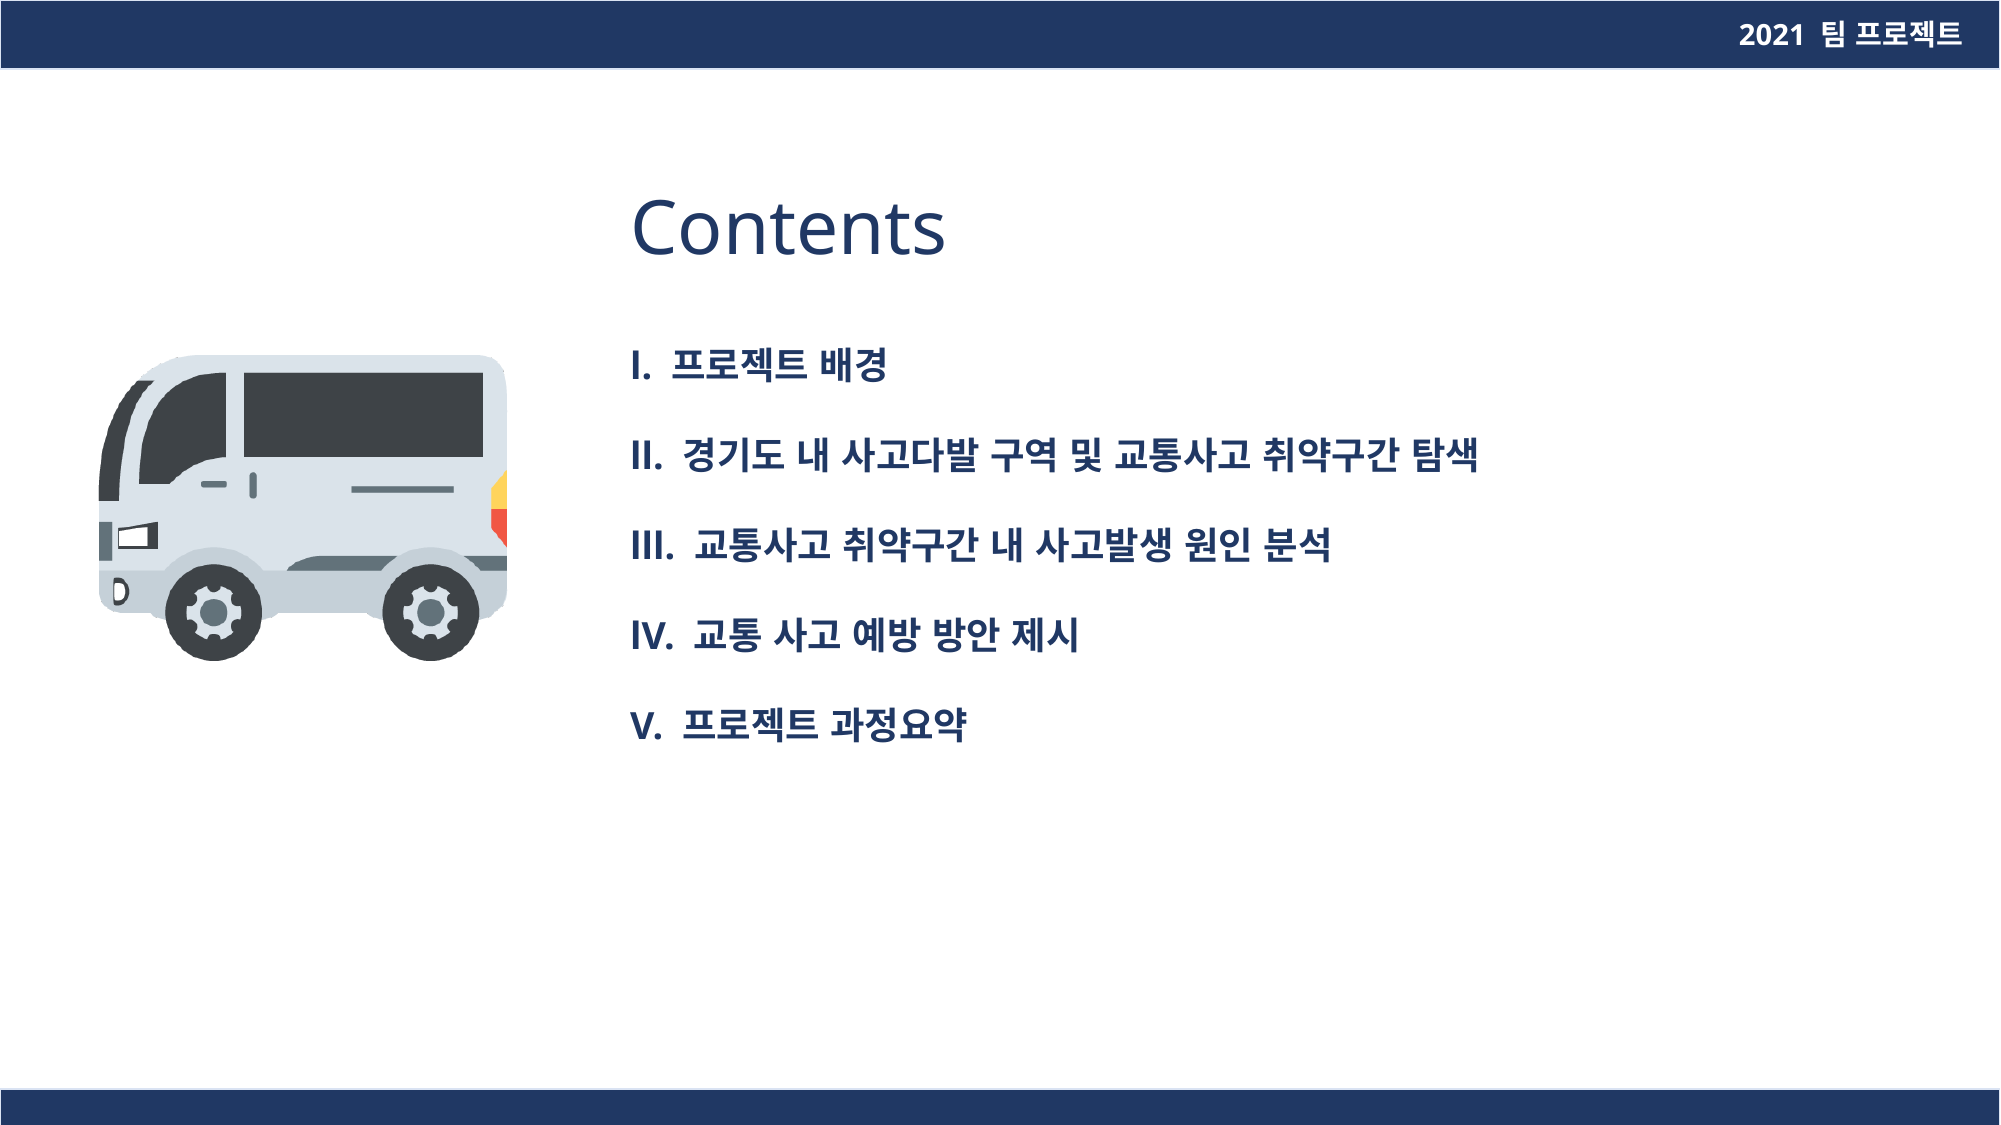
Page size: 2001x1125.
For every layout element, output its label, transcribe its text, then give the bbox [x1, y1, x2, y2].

text_box 2021 팀 프로젝트 [1724, 9, 2000, 59]
text_box Contents [615, 172, 1439, 278]
text_box l. 프로젝트 배경 ll. 경기도 내 사고다발 구역 및 교통사고 취약구간 탐색 lll. 교통사고 취약구간 내 사고발생 원인 분석 lV. 교통 사고 예방 방안 제시 V. 프로젝트 과정요약 [615, 334, 1594, 755]
text_box [0, 1088, 2000, 1125]
text_box [0, 0, 2000, 70]
picture [85, 239, 520, 674]
